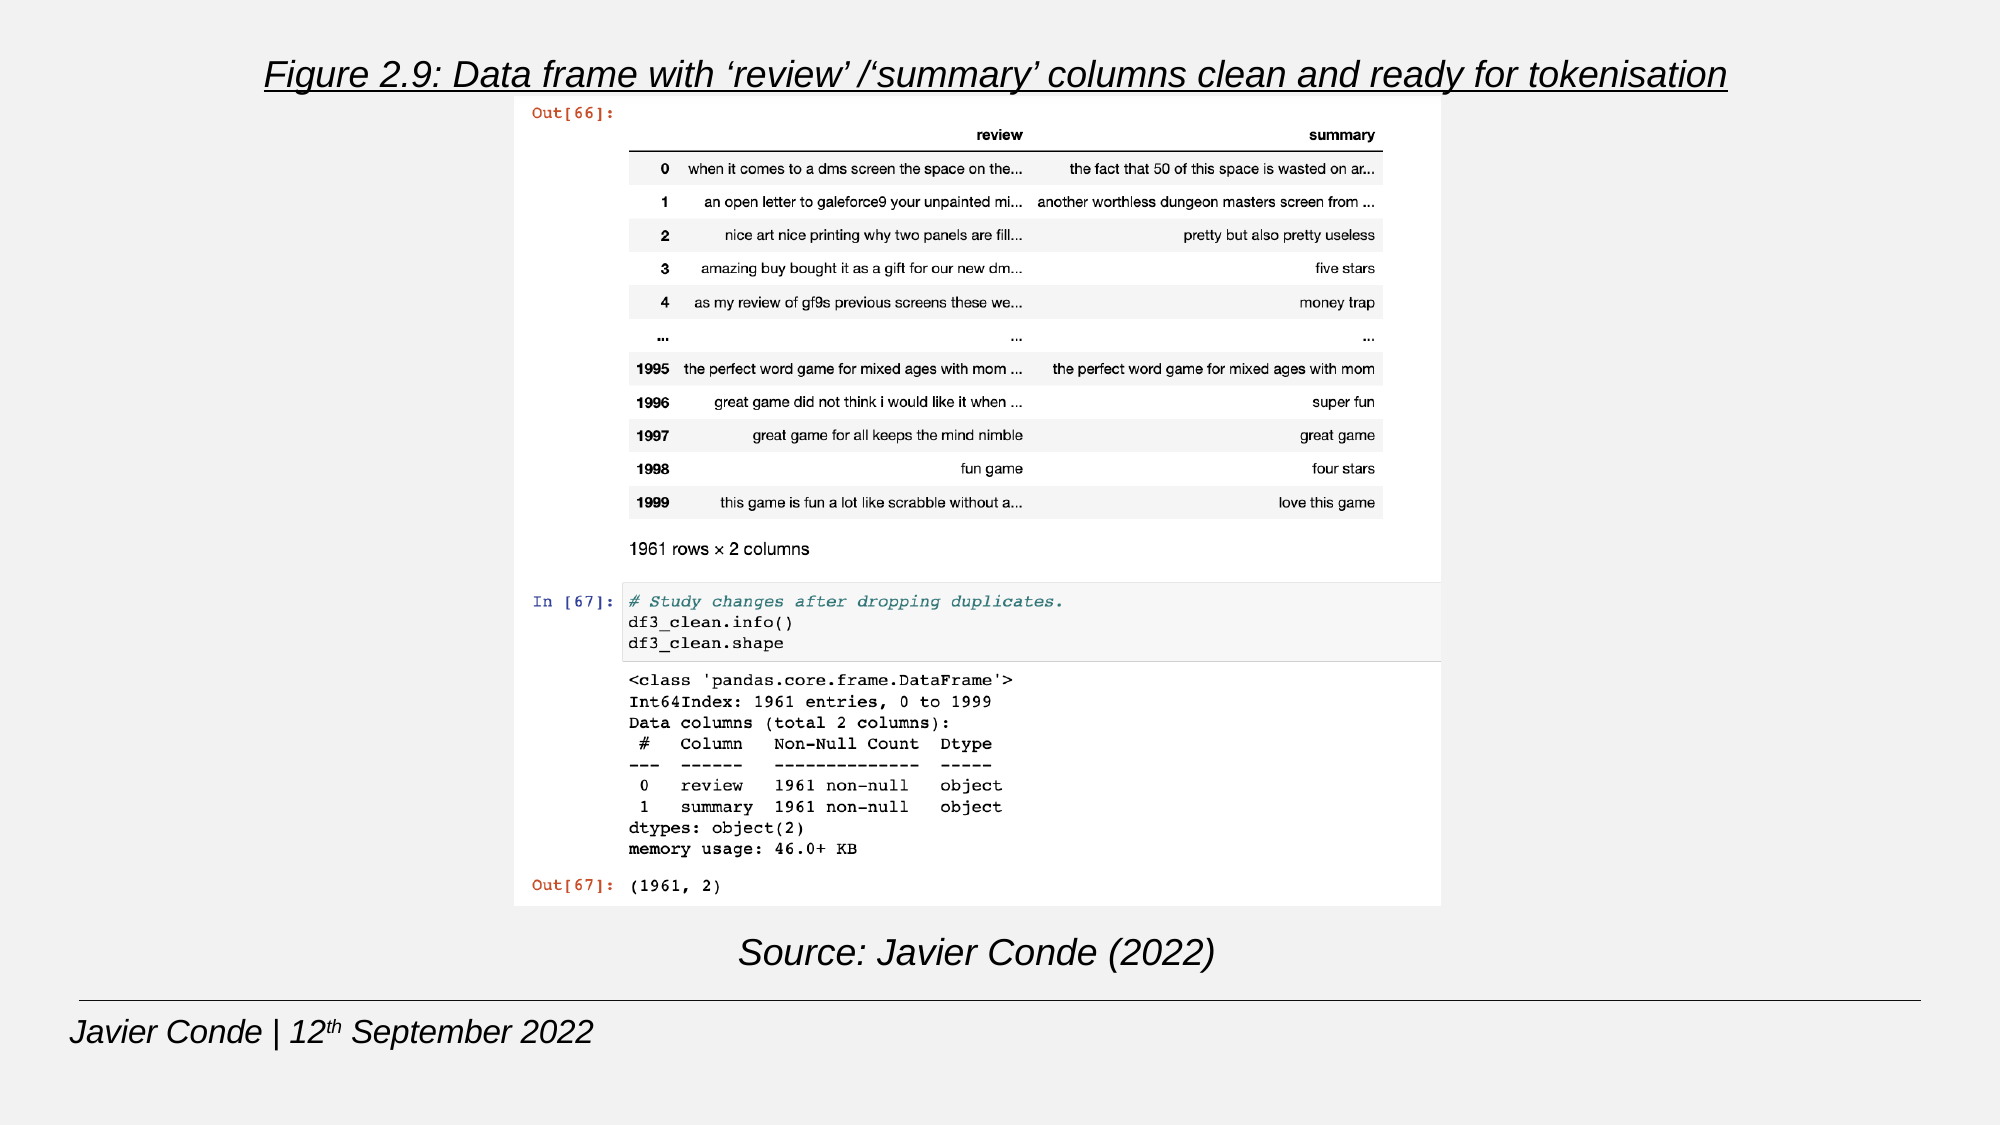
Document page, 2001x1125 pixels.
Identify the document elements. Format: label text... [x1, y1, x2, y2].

text_box [56, 1005, 211, 1105]
text_box Figure 2.9: Data frame with ‘review’ /‘summary’ columns clean and ready for tokenisation Source: Javier Conde (2022) [194, 20, 1760, 981]
picture [513, 96, 1441, 906]
picture [87, 1006, 180, 1098]
text_box Javier Conde | 12th September 2022 [69, 1006, 1913, 1125]
